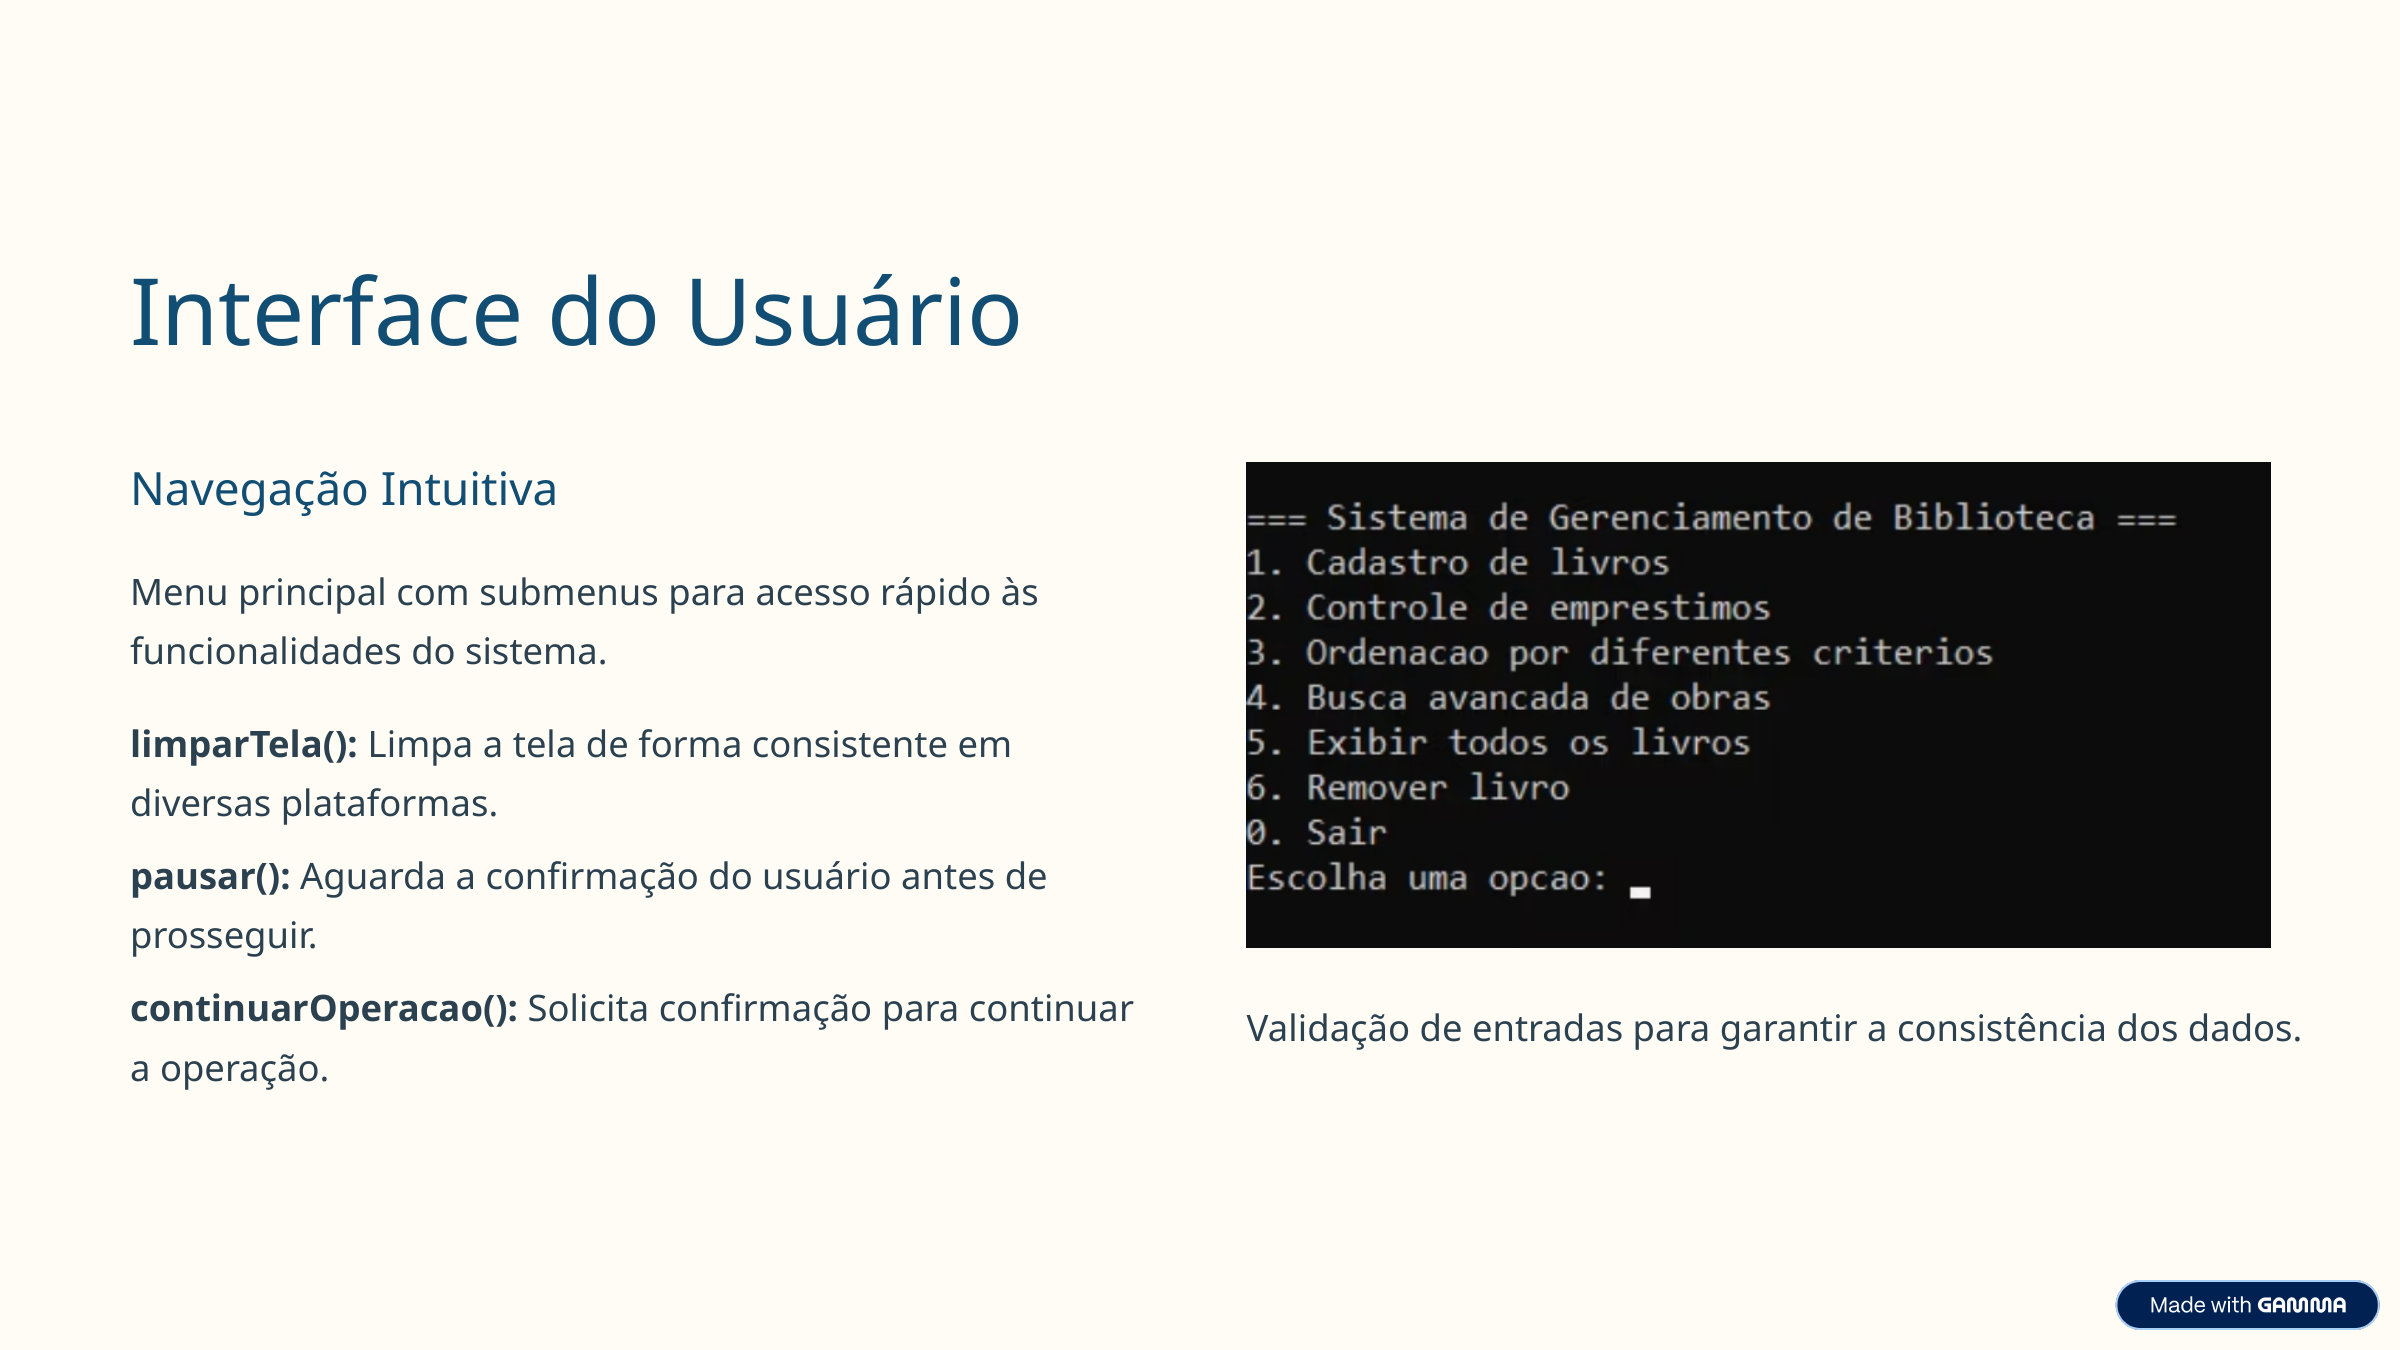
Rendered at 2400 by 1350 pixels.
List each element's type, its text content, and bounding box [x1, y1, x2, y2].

picture [1246, 462, 2271, 948]
text_box pausar(): Aguarda a confirmação do usuário antes de prosseguir. [130, 837, 1155, 957]
text_box Menu principal com submenus para acesso rápido às funcionalidades do sistema. [130, 552, 1155, 672]
text_box Interface do Usuário [130, 248, 1061, 365]
text_box Validação de entradas para garantir a consistência dos dados. [1246, 989, 2271, 1049]
text_box continuarOperacao(): Solicita confirmação para continuar a operação. [130, 969, 1155, 1089]
picture [2106, 1271, 2389, 1339]
text_box limparTela(): Limpa a tela de forma consistente em diversas plataformas. [130, 705, 1155, 825]
text_box Navegação Intuitiva [130, 457, 596, 516]
